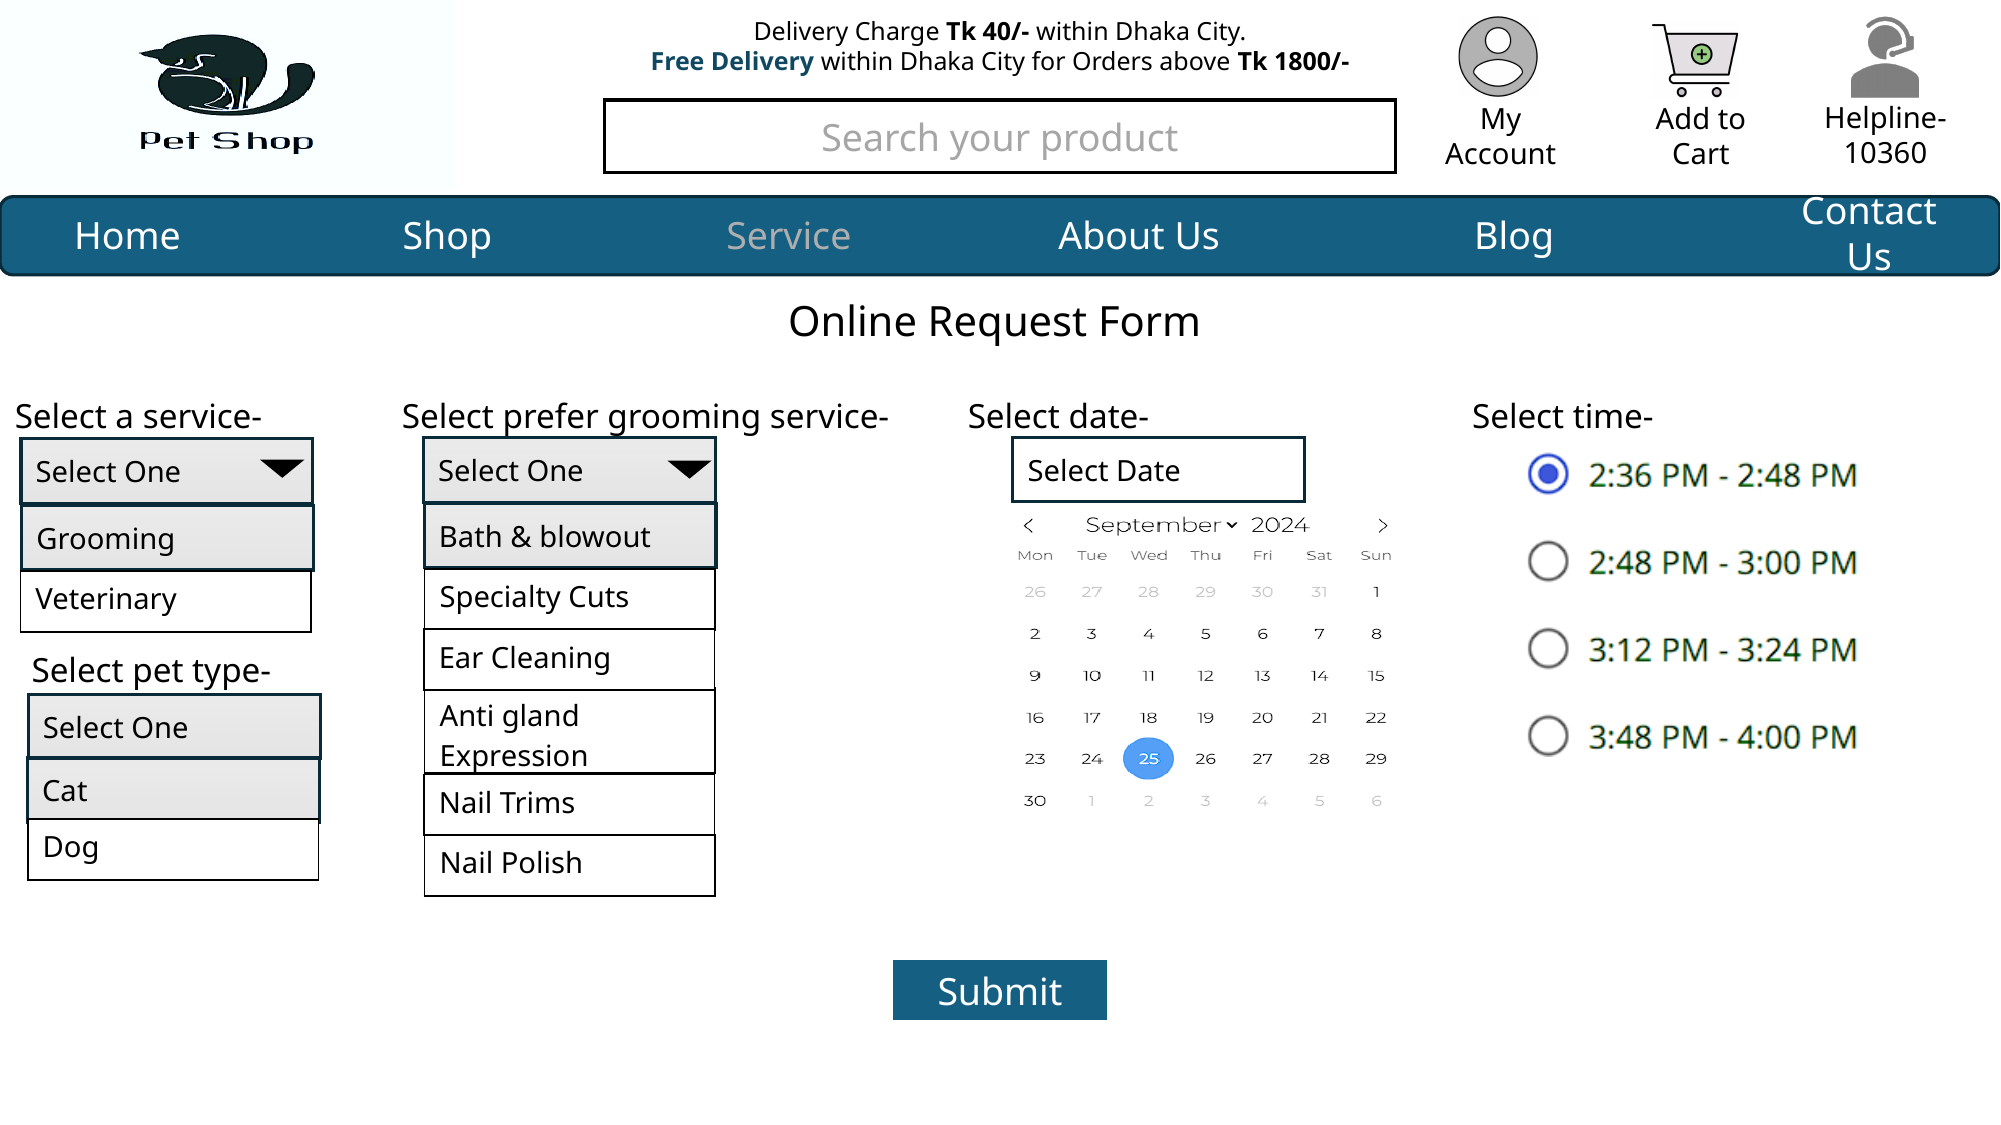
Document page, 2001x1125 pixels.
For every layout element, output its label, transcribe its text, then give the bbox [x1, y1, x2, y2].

text_box About Us [1029, 198, 1249, 270]
text_box Service [680, 198, 899, 270]
text_box [667, 460, 712, 479]
table_header Ear Cleaning [425, 630, 714, 689]
picture [1834, 5, 1936, 108]
text_box Bath & blowout [423, 502, 718, 569]
text_box Submit [889, 956, 1111, 1025]
table_header Anti gland Expression [425, 691, 714, 772]
text_box Add to Cart [1609, 93, 1792, 178]
text_box Helpline- 10360 [1794, 92, 1977, 178]
text_box Select pet type- [16, 642, 383, 697]
text_box [0, 195, 2000, 277]
text_box Home [18, 198, 237, 270]
table_header Dog [29, 820, 318, 879]
text_box Contact Us [1760, 196, 1979, 269]
table_header Nail Polish [425, 836, 714, 895]
text_box Select One [19, 437, 314, 505]
text_box Select One [422, 436, 717, 504]
text_box Select Date [1011, 436, 1306, 503]
picture [0, 0, 456, 189]
text_box Cat [26, 756, 321, 824]
table_header Nail Trims [425, 775, 714, 834]
picture [1521, 445, 1865, 758]
text_box Select One [27, 693, 322, 760]
text_box Online Request Form Select a service- Select prefer grooming service- Select date- Select time- [0, 287, 2000, 627]
text_box Search your product [603, 143, 1397, 174]
picture [1651, 21, 1739, 98]
text_box Shop [338, 198, 557, 270]
picture [1457, 16, 1539, 97]
text_box Delivery Charge Tk 40/- within Dhaka City. Free Delivery within Dhaka City for Orders above Tk 1800/- [555, 8, 1445, 143]
text_box My Account [1409, 93, 1592, 178]
table_header Veterinary [21, 572, 310, 631]
text_box Grooming [20, 504, 315, 572]
text_box Blog [1404, 198, 1624, 270]
picture [1009, 504, 1401, 816]
text_box [260, 459, 305, 478]
table_header Specialty Cuts [425, 570, 714, 628]
